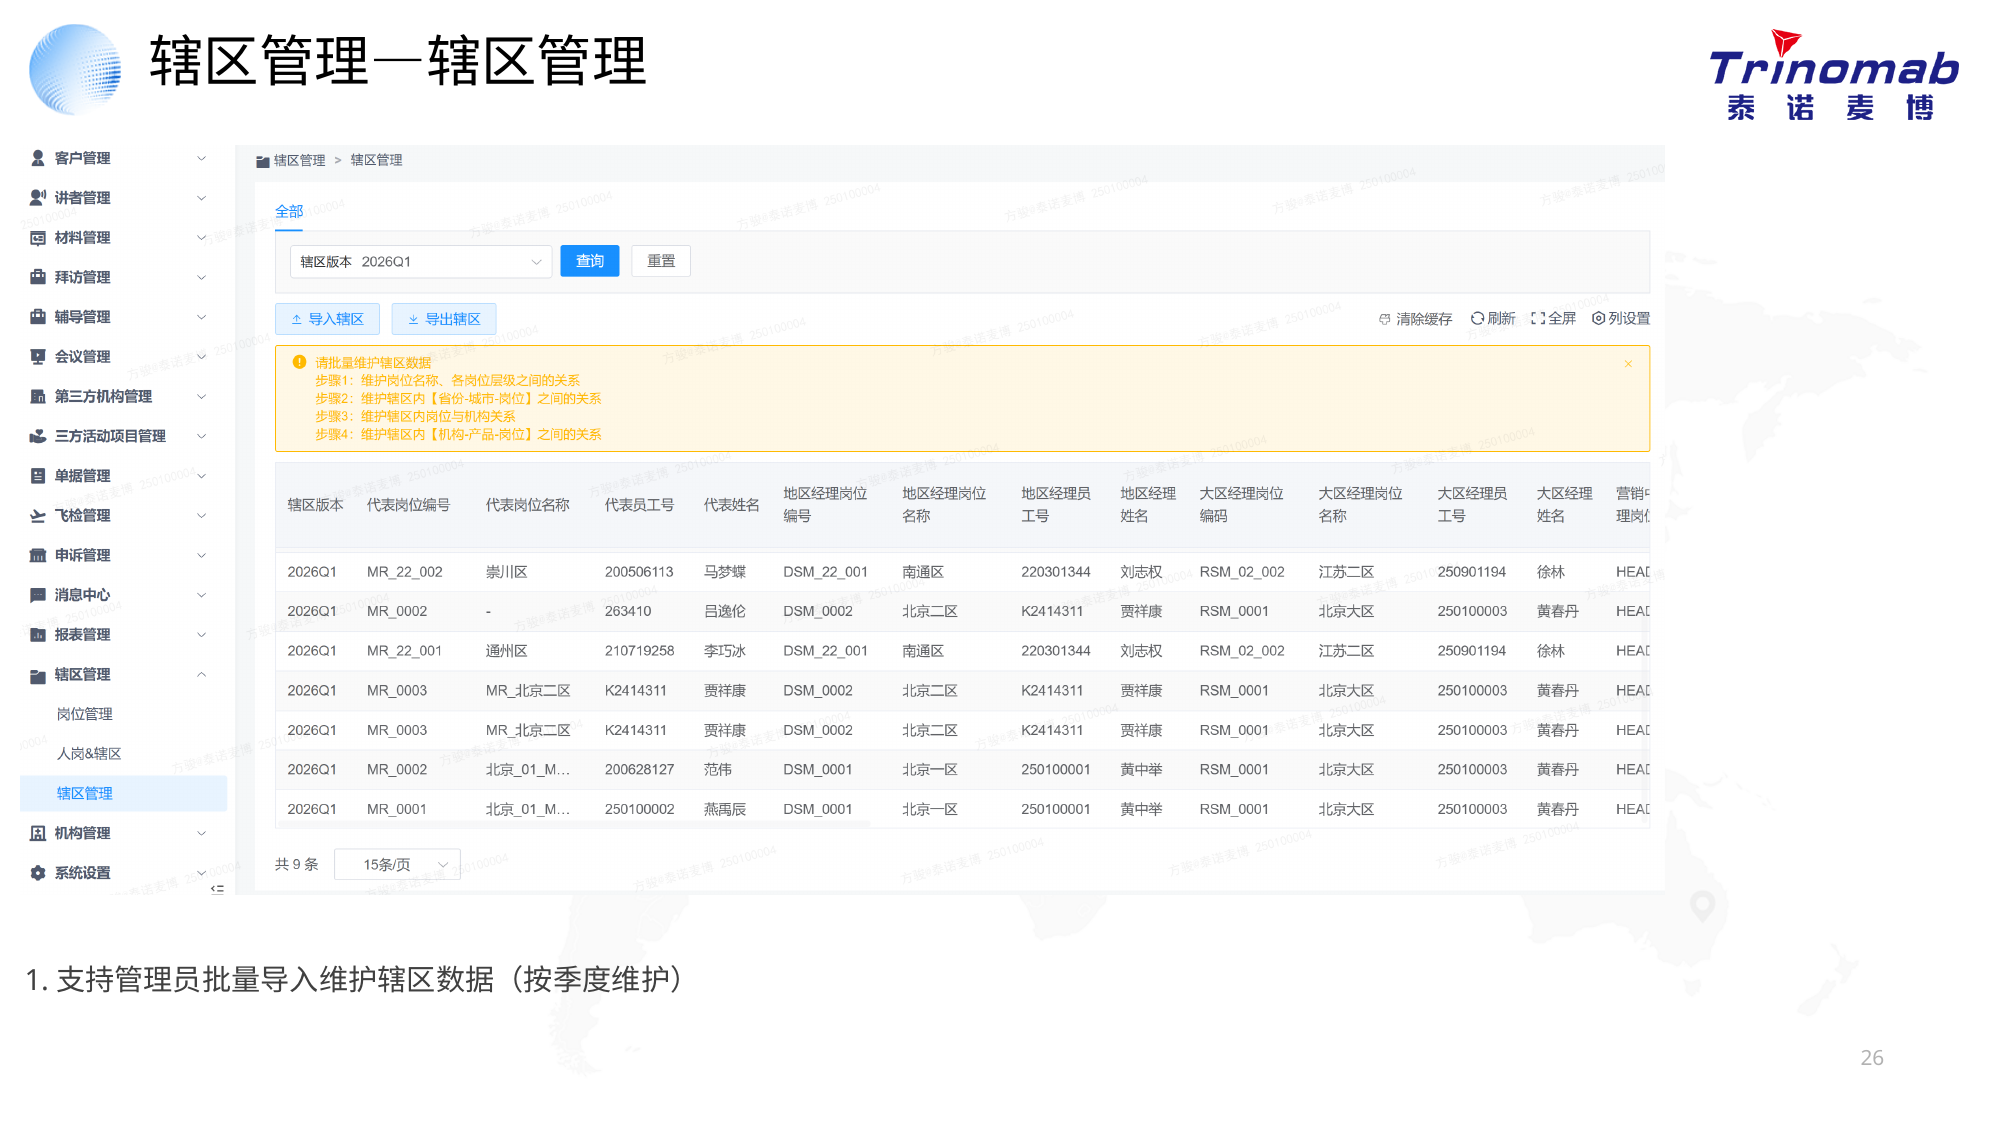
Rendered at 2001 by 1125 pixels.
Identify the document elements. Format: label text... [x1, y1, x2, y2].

text_box 1.支持管理员批量导入维护辖区数据（按季度维护） [20, 951, 1222, 1053]
slide_number 26 [1456, 1035, 1900, 1088]
title 辖区管理—辖区管理 [133, 38, 1546, 89]
picture [1710, 29, 1959, 120]
picture [29, 24, 121, 116]
picture [20, 145, 1665, 895]
